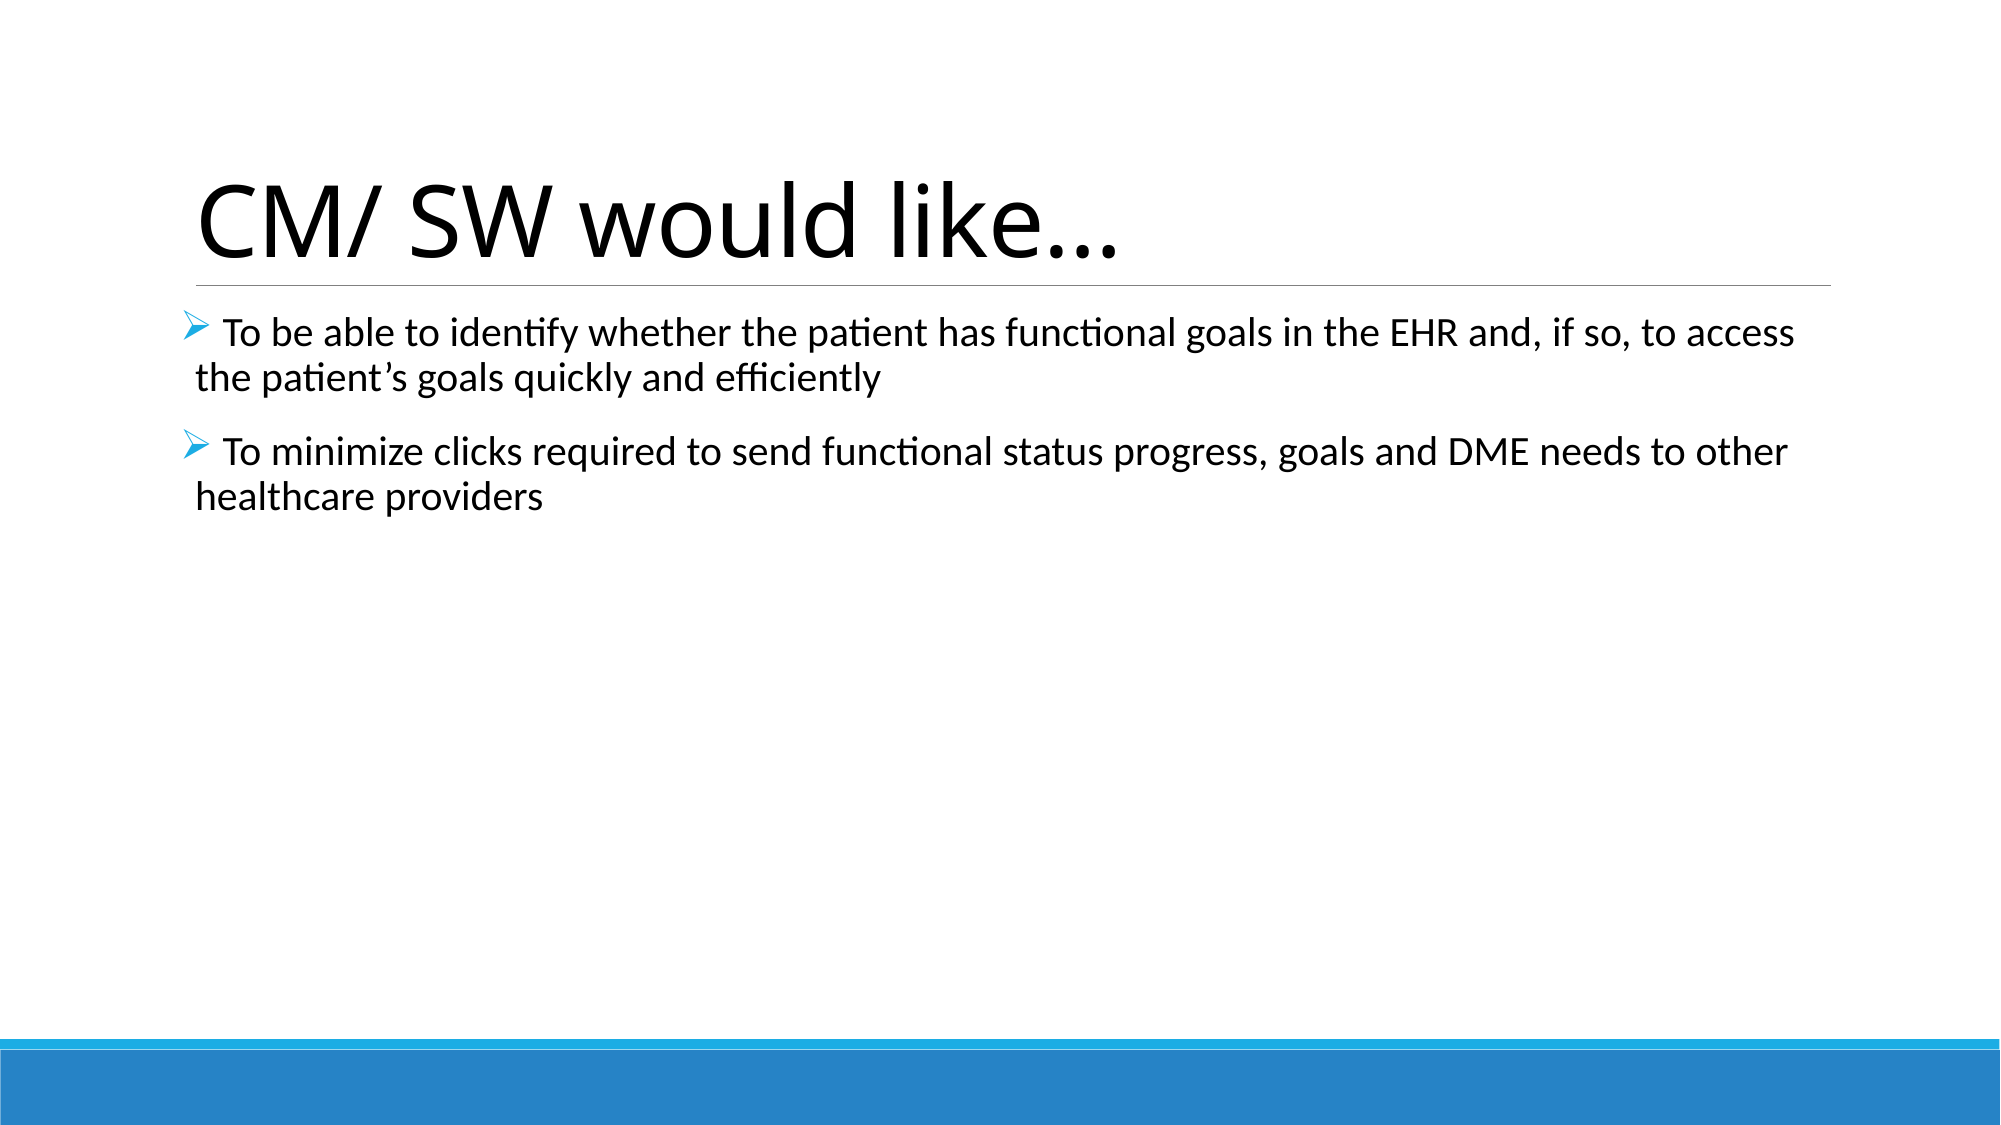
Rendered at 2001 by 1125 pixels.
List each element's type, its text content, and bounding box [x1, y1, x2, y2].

list To be able to identify whether the patient has functional goals in the EHR and, if so, to access the patient’s goals quickly and efficiently To minimize clicks required to send functional status progress, goals and DME needs to other healthcare providers [180, 302, 1830, 963]
title CM/ SW would like… [180, 47, 1830, 285]
